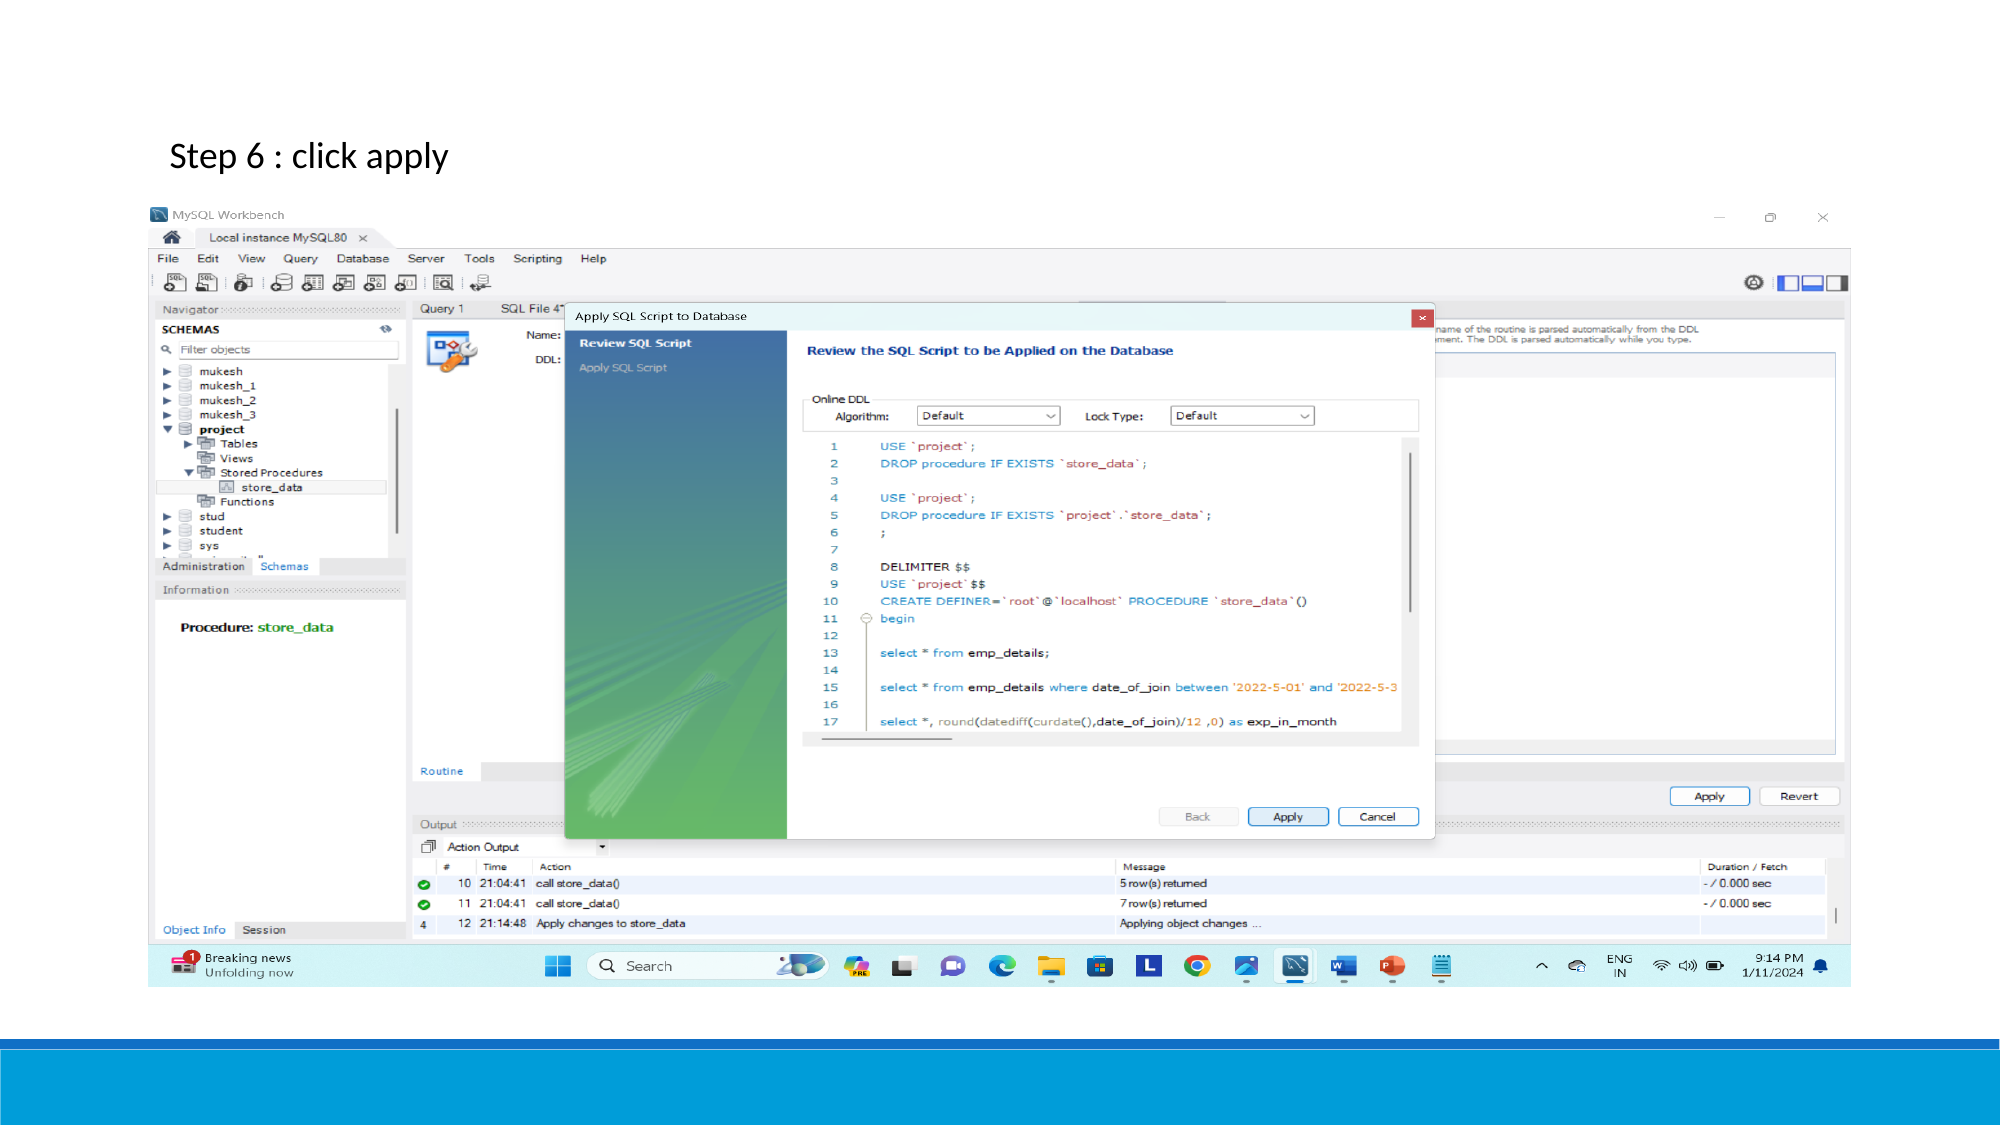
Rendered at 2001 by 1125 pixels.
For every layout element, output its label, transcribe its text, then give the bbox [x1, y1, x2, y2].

text_box Step 6 : click apply [154, 124, 1857, 184]
picture [148, 204, 1852, 988]
